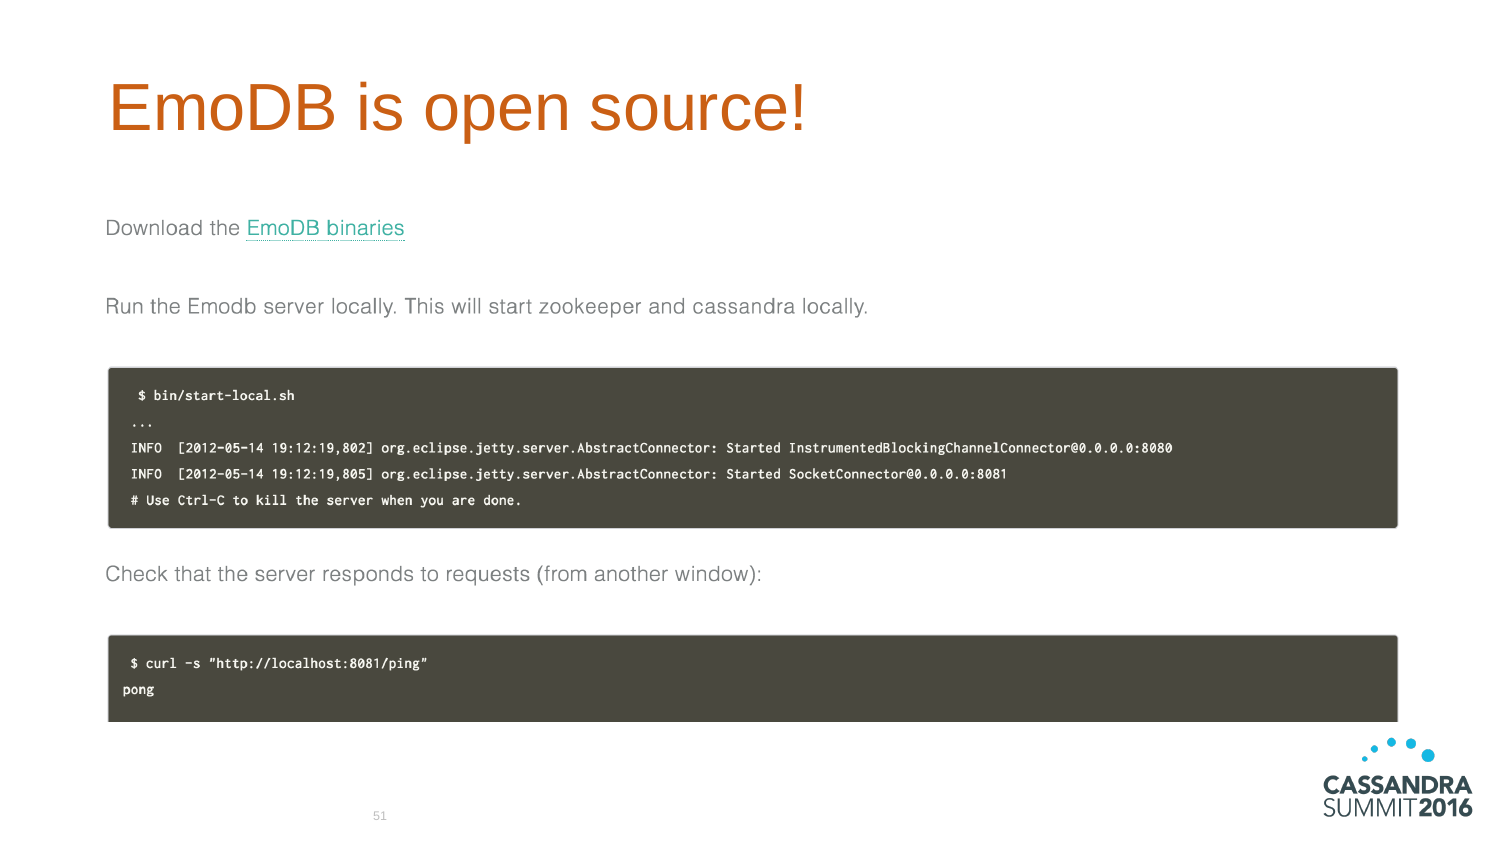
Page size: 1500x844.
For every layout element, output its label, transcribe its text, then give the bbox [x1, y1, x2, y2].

slide_number 51 [346, 793, 414, 839]
picture [1320, 734, 1475, 819]
title EmoDB is open source! [75, 33, 1425, 175]
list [82, 196, 1418, 723]
